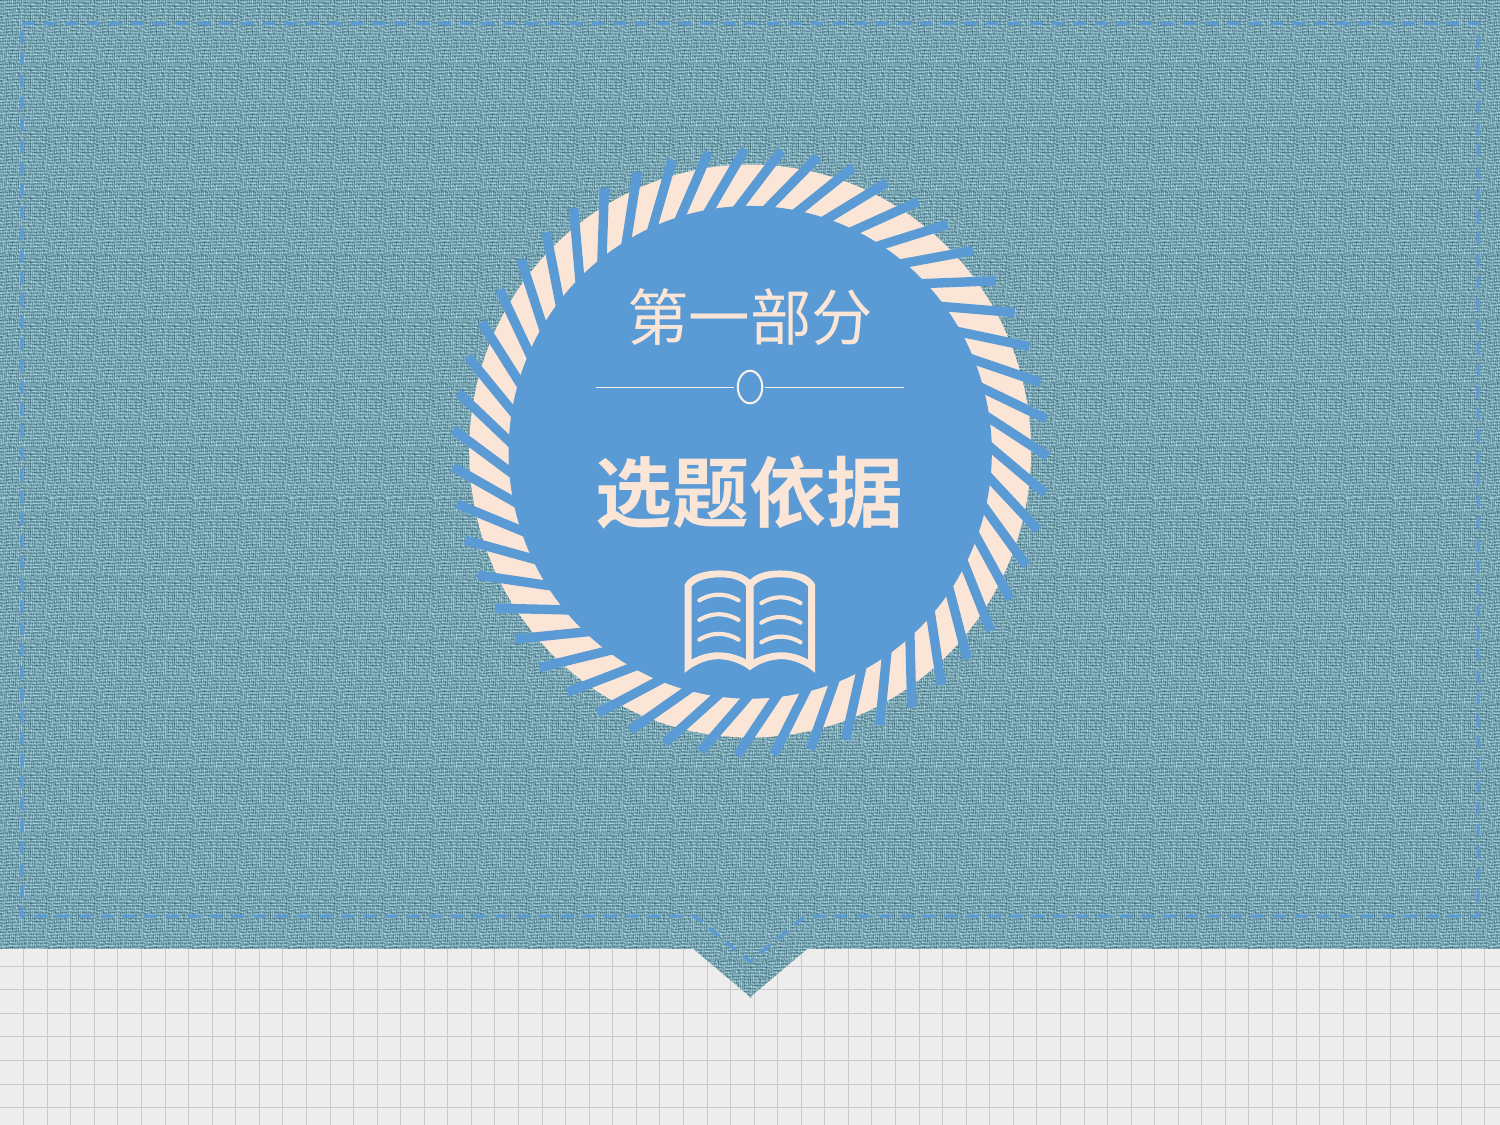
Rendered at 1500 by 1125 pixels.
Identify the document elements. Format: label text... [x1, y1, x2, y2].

list 第一部分 [594, 268, 906, 366]
list 选题依据 [539, 433, 960, 552]
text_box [684, 570, 816, 673]
picture [0, 0, 1500, 998]
